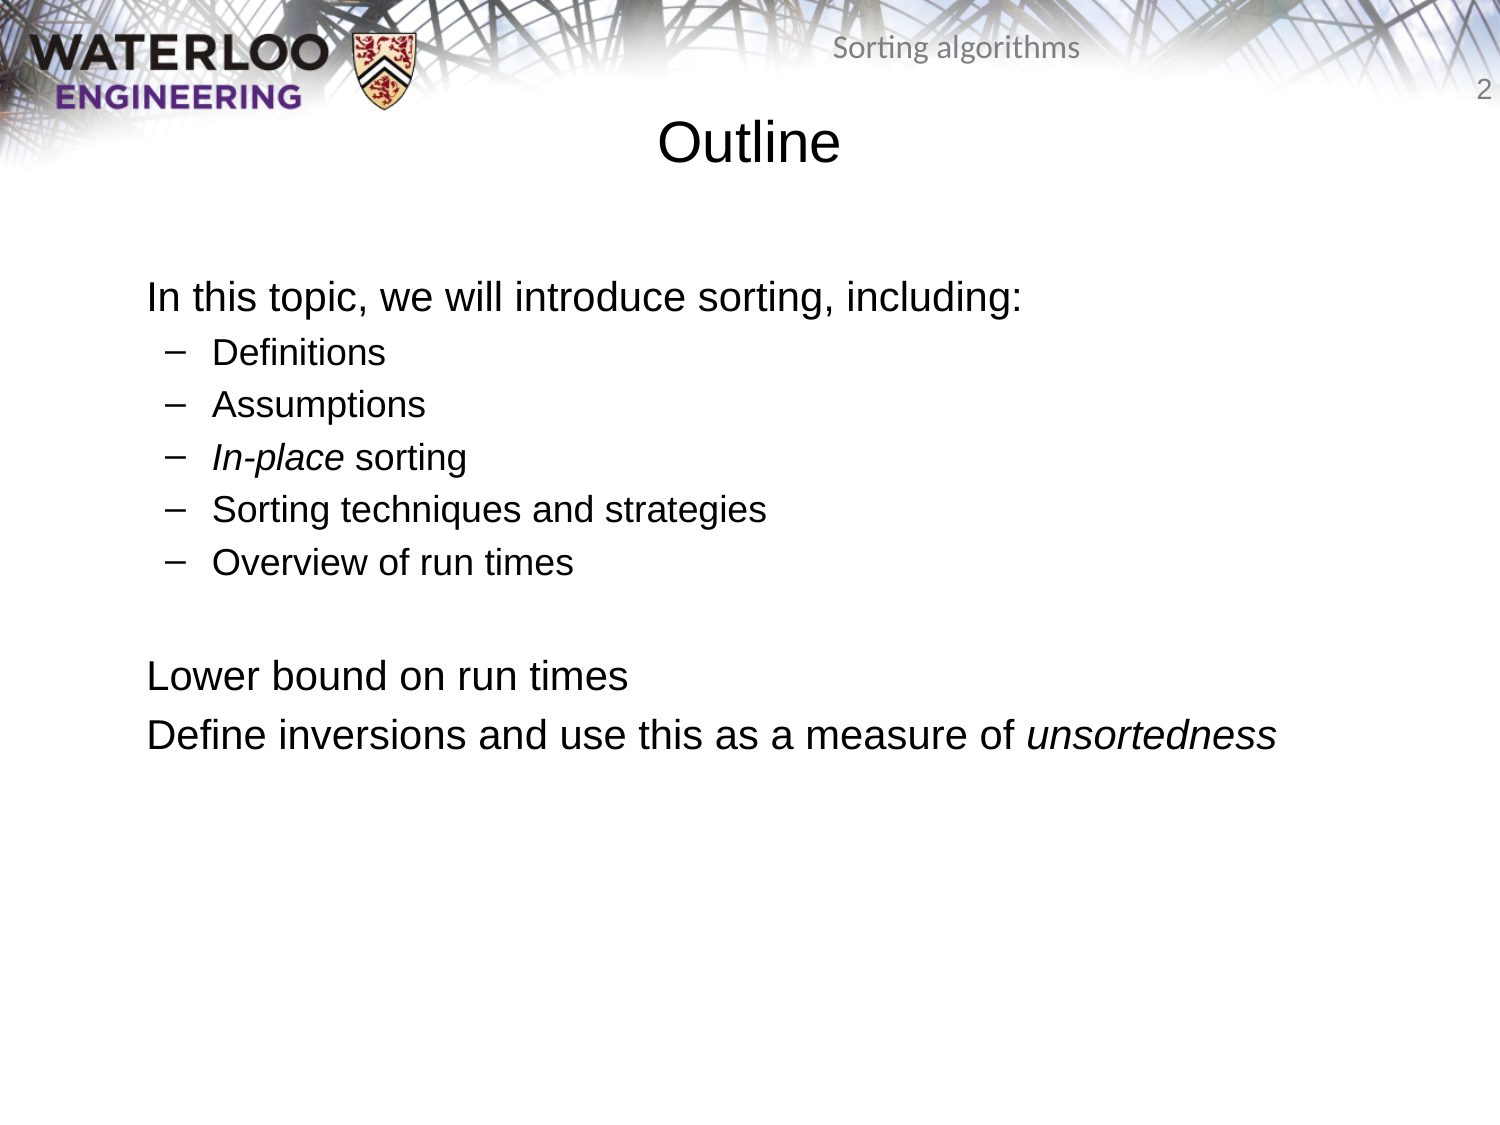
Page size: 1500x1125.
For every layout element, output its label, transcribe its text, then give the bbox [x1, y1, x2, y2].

title Outline [74, 44, 1426, 233]
list In this topic, we will introduce sorting, including: Definitions Assumptions In-place sorting Sorting techniques and strategies Overview of run times Lower bound on run times Define inversions and use this as a measure of unsortedness [74, 262, 1426, 1006]
picture [0, 0, 1500, 1125]
